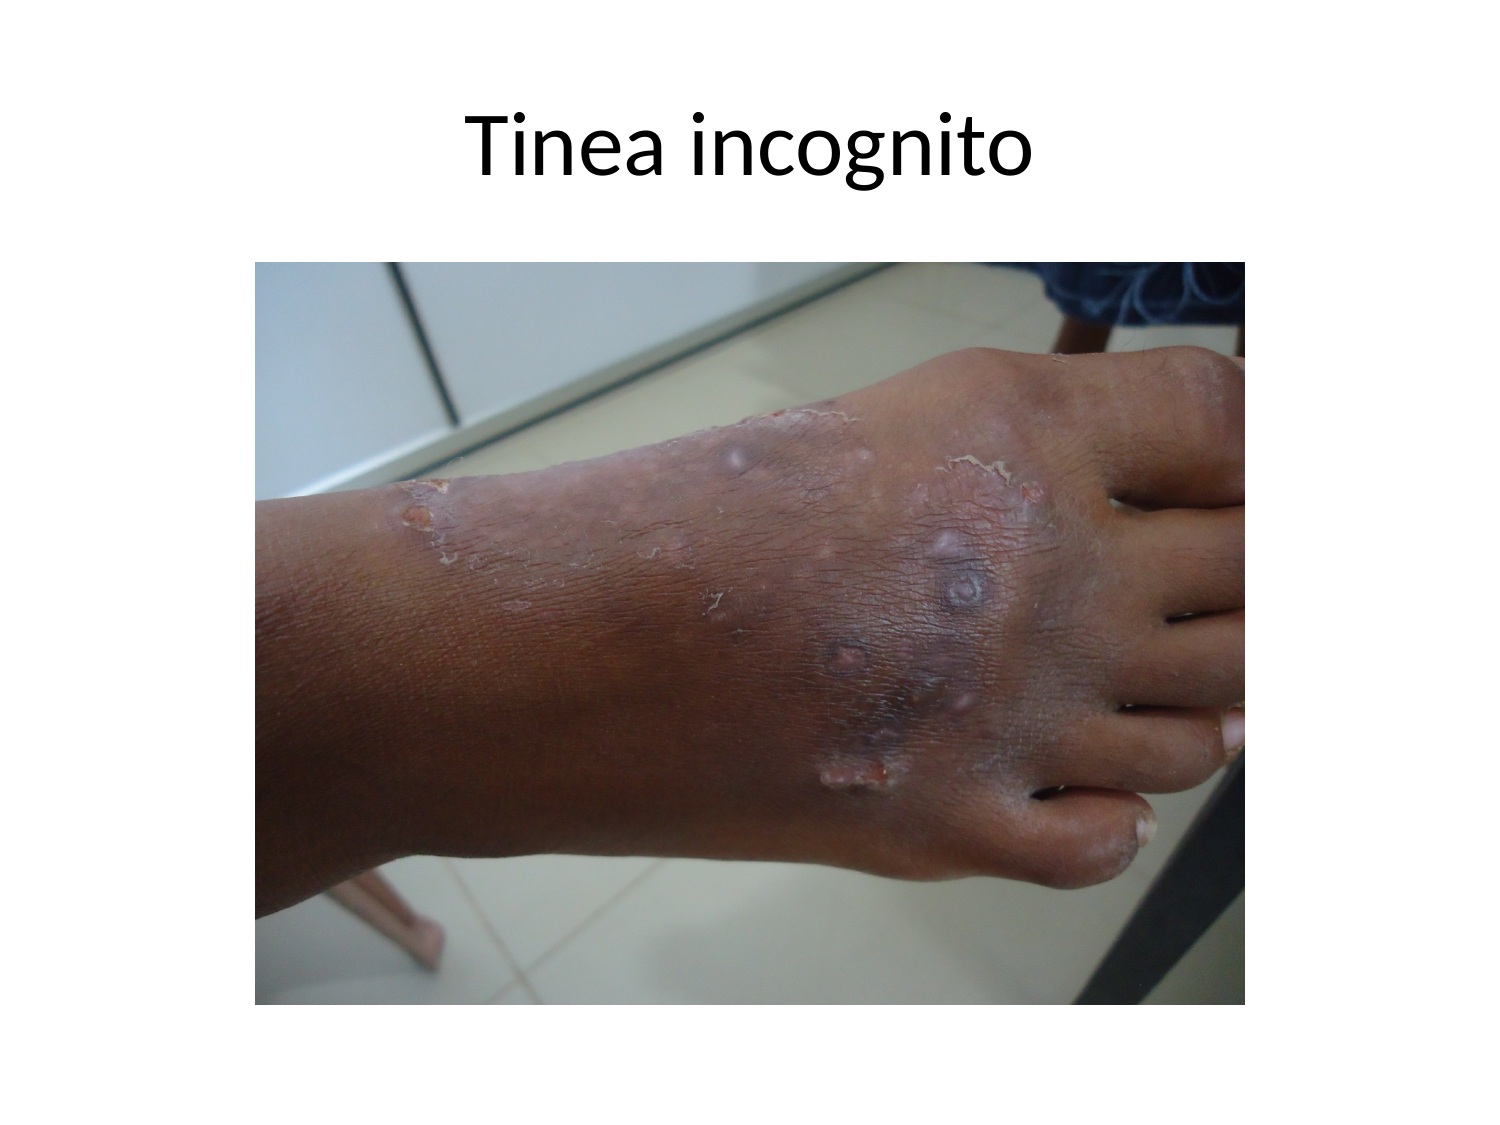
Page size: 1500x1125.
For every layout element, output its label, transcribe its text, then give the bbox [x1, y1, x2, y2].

title Tinea incognito [75, 45, 1425, 233]
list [254, 262, 1246, 1006]
